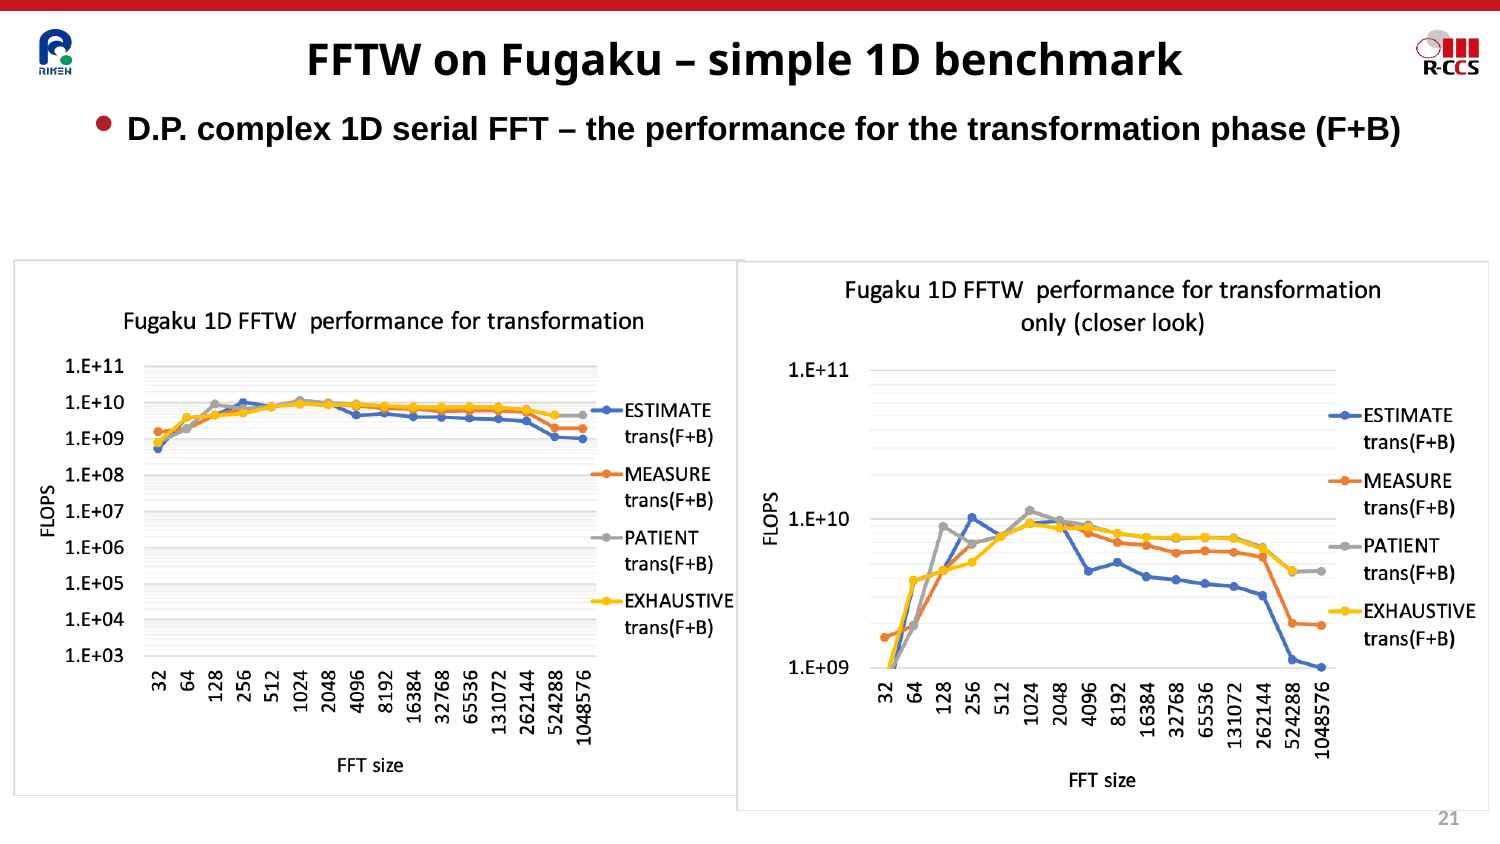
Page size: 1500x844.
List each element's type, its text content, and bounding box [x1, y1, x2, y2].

picture [13, 259, 1489, 812]
slide_number 20 [1129, 812, 1468, 839]
list D.P. complex 1D serial FFT – the performance for the transformation phase (F+B) [78, 107, 1480, 259]
title FFTW on Fugaku – simple 1D benchmark [78, 24, 1411, 90]
picture [39, 29, 78, 75]
picture [1416, 29, 1479, 75]
